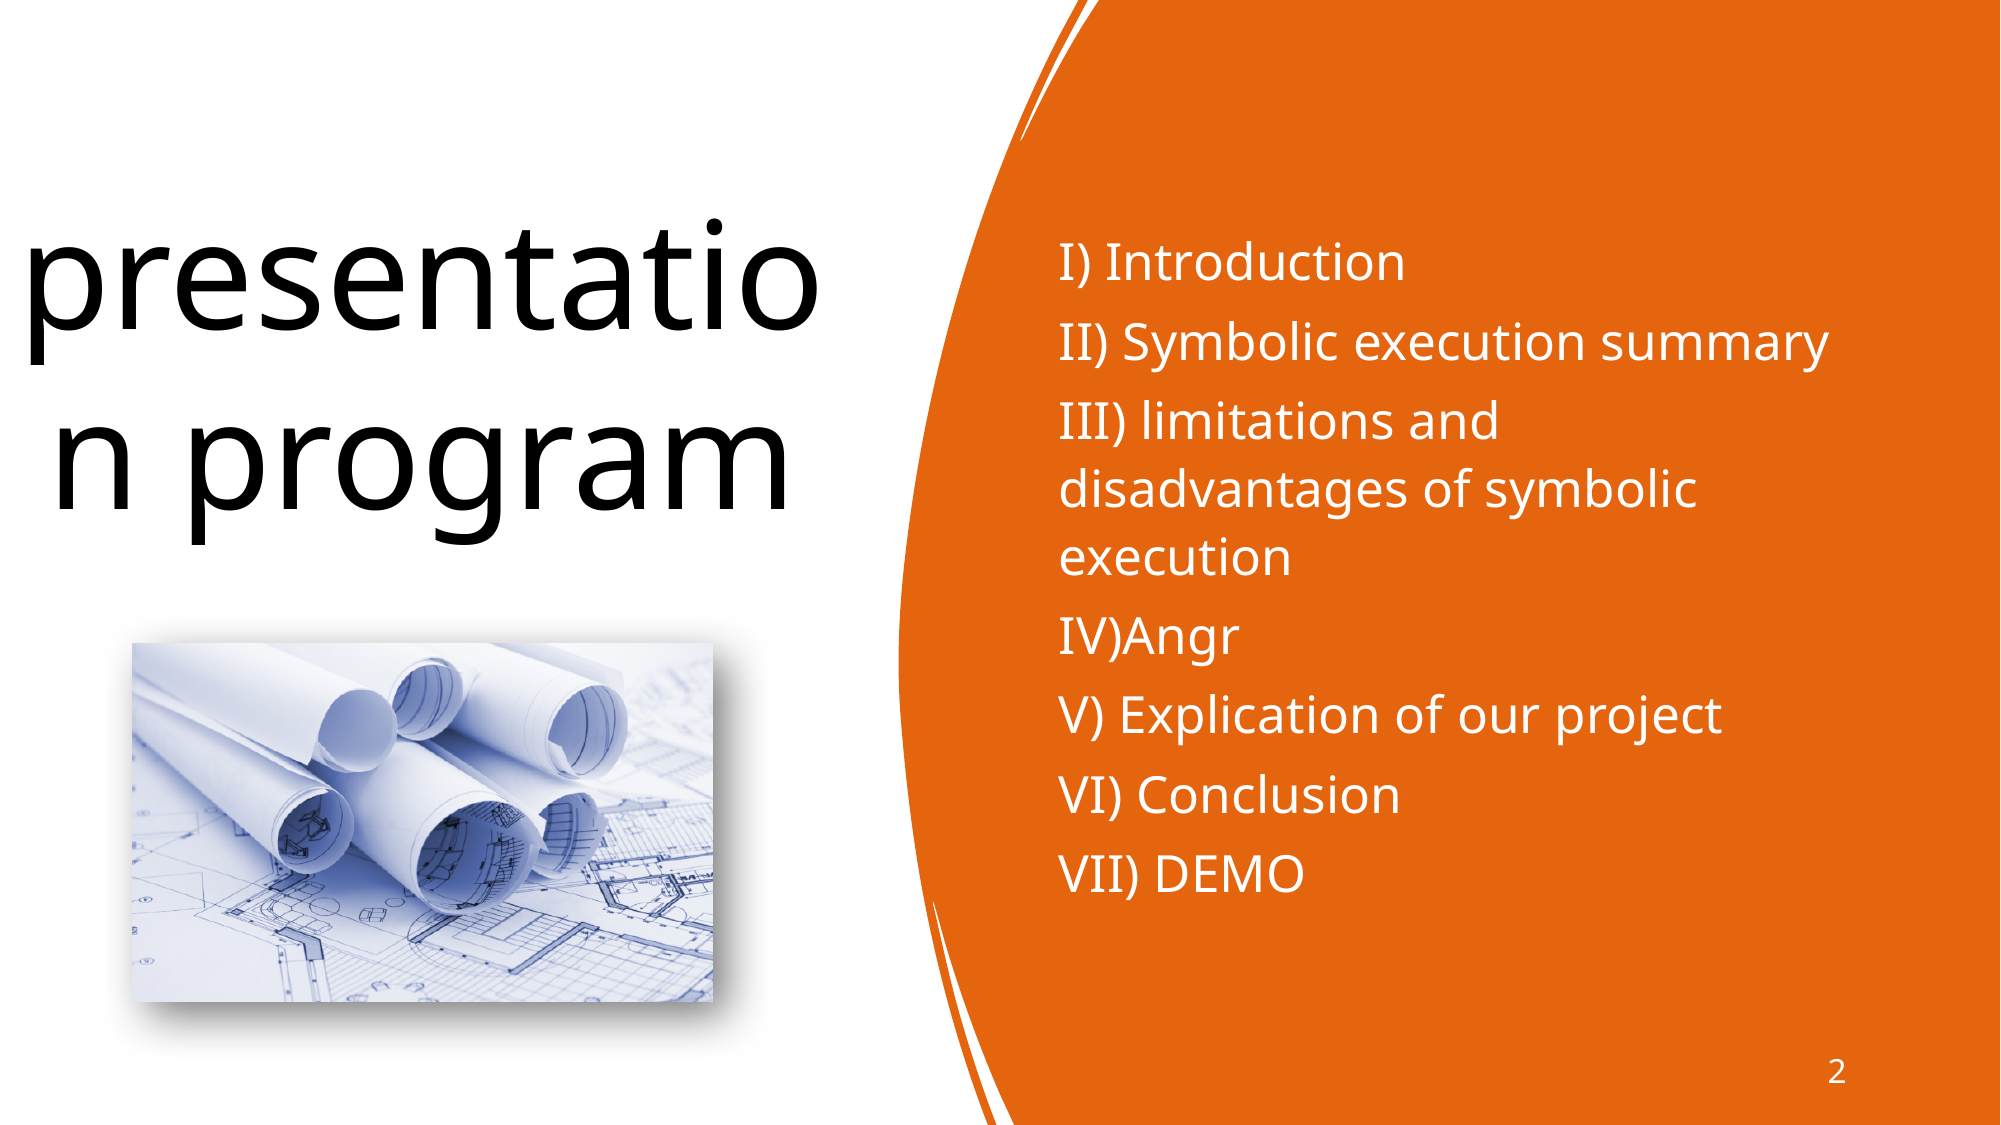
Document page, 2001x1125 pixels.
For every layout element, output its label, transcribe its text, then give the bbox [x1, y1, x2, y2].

list I) Introduction II) Symbolic execution summary III) limitations and disadvantages of symbolic execution IV)Angr V) Explication of our project VI) Conclusion VII) DEMO [1043, 214, 1863, 912]
slide_number 2 [1651, 1042, 1862, 1103]
picture [132, 643, 713, 1002]
title presentation program [0, 0, 845, 719]
